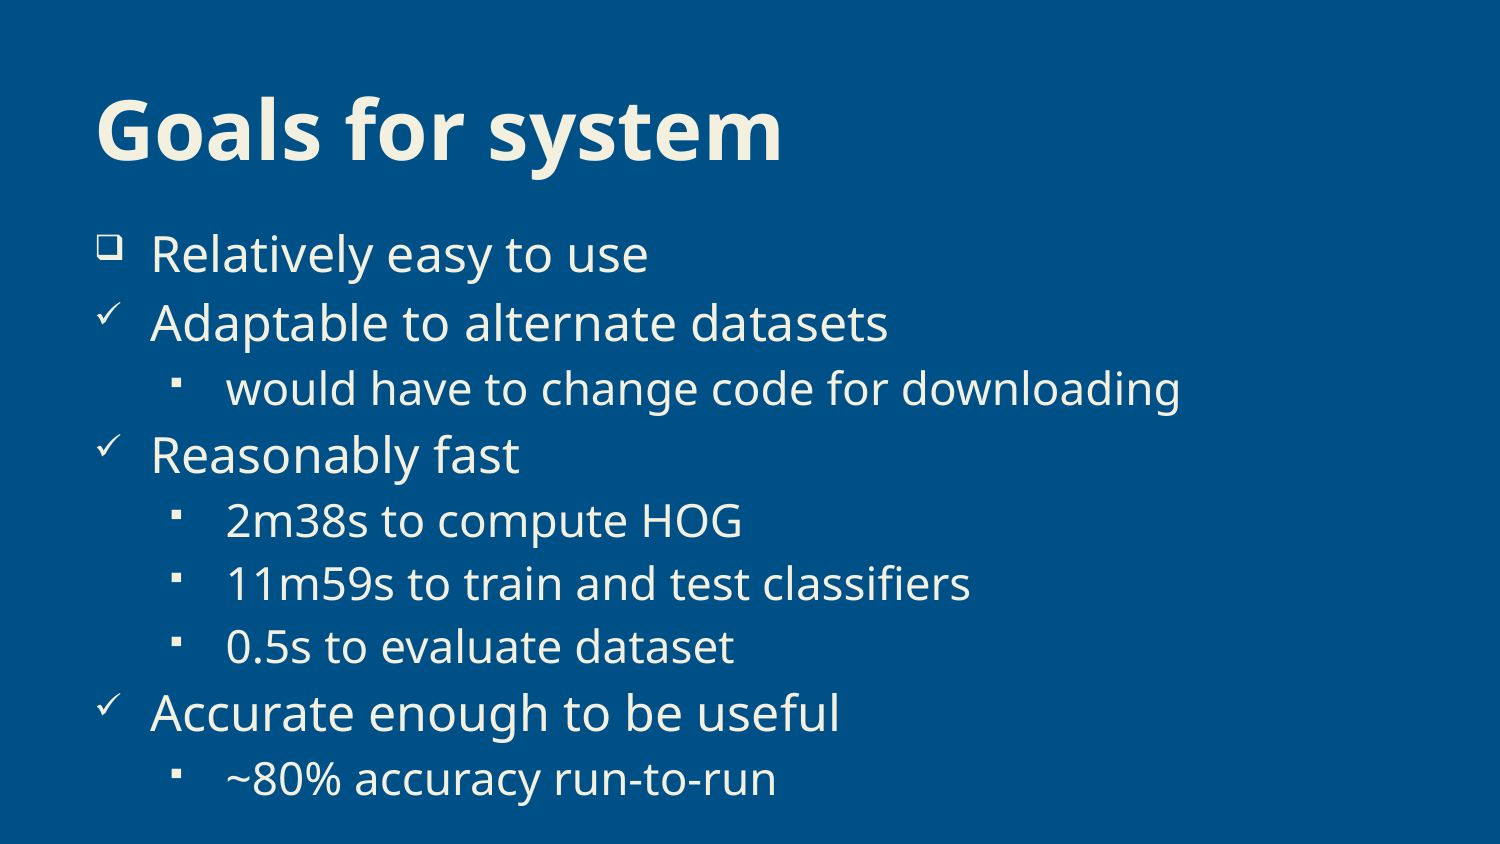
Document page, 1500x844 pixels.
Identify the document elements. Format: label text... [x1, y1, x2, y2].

text_box Goals for system [79, 73, 1422, 199]
text_box Relatively easy to use Adaptable to alternate datasets would have to change code for downloading Reasonably fast 2m38s to compute HOG 11m59s to train and test classifiers 0.5s to evaluate dataset Accurate enough to be useful ~80% accuracy run-to-run [79, 199, 1316, 436]
